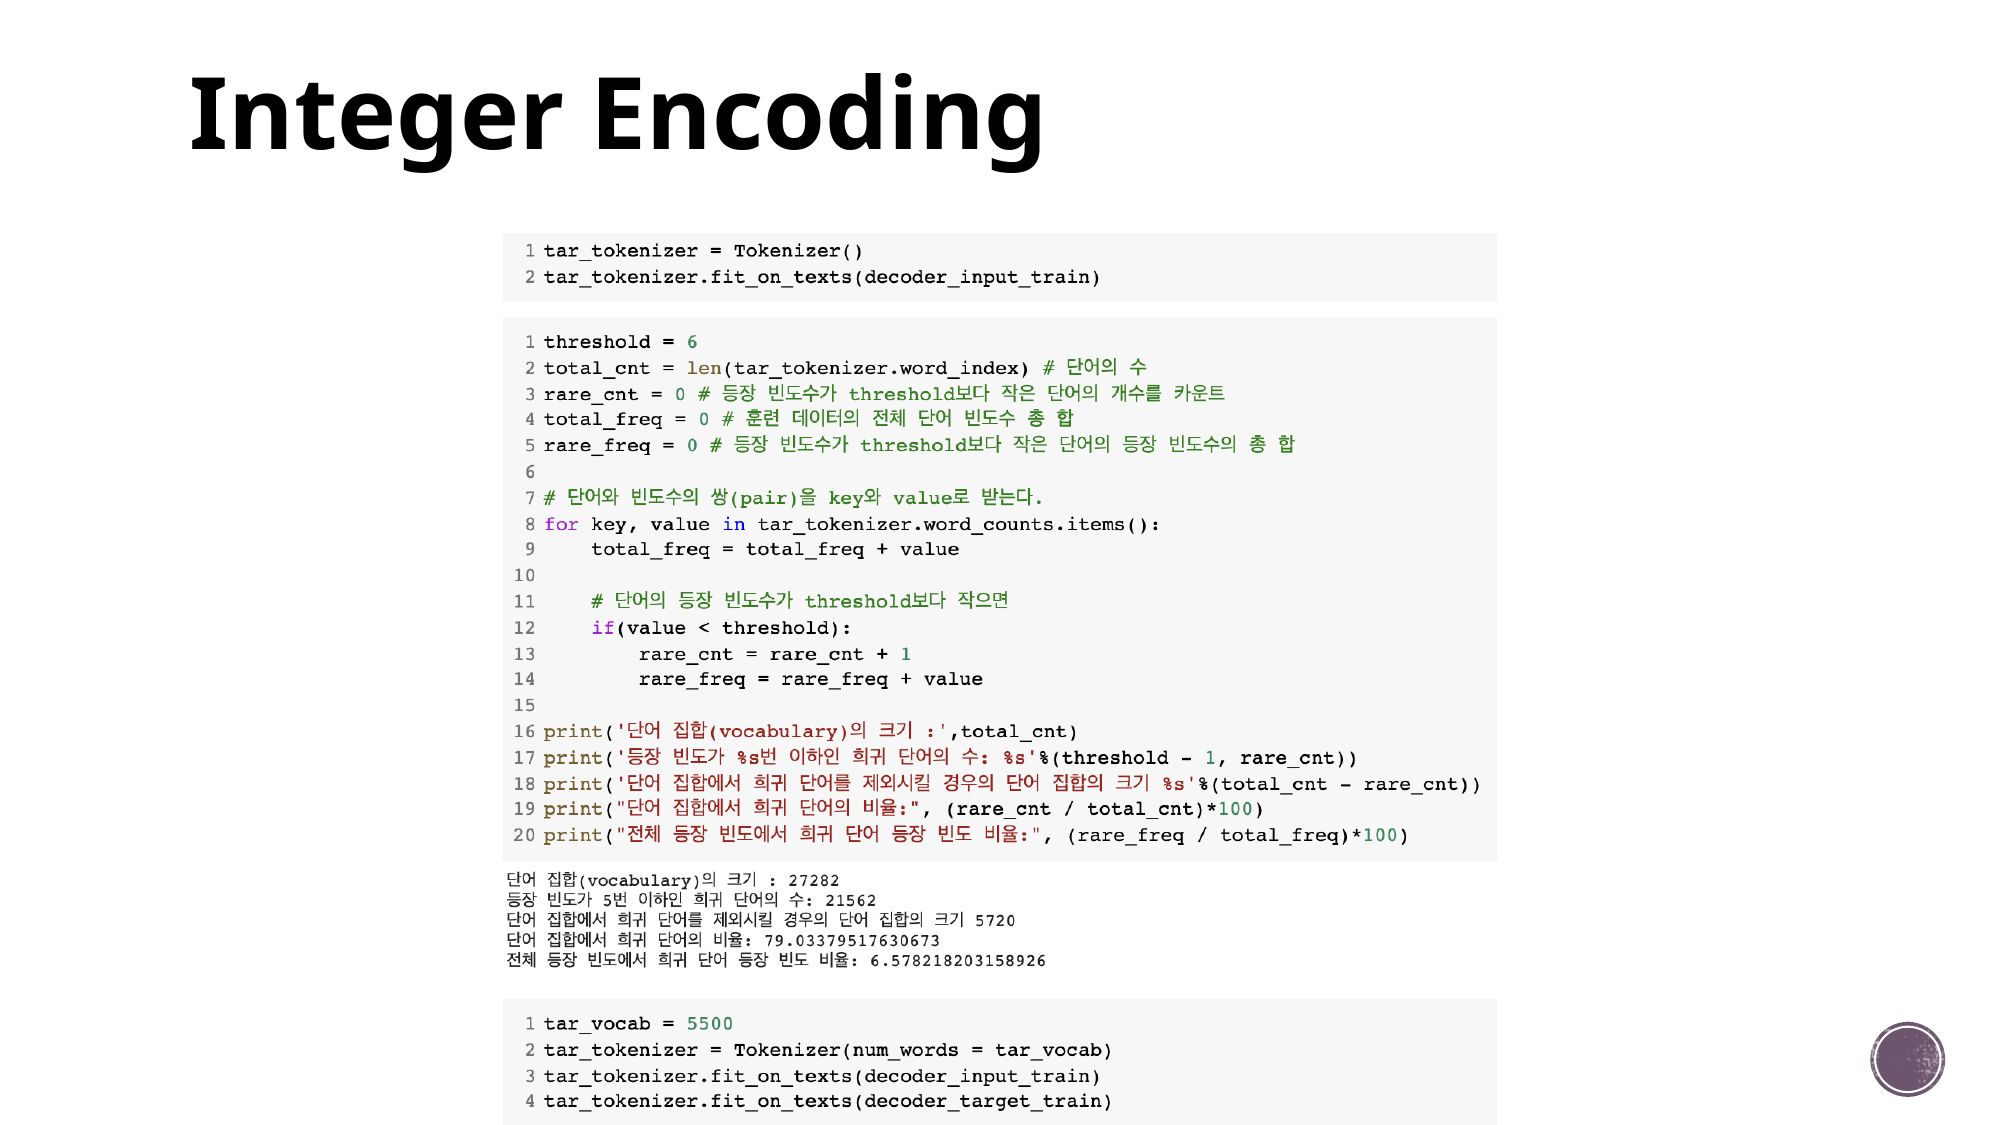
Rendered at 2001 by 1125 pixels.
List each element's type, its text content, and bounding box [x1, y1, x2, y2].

picture [503, 233, 1497, 1125]
title Integer Encoding [174, 0, 1825, 234]
